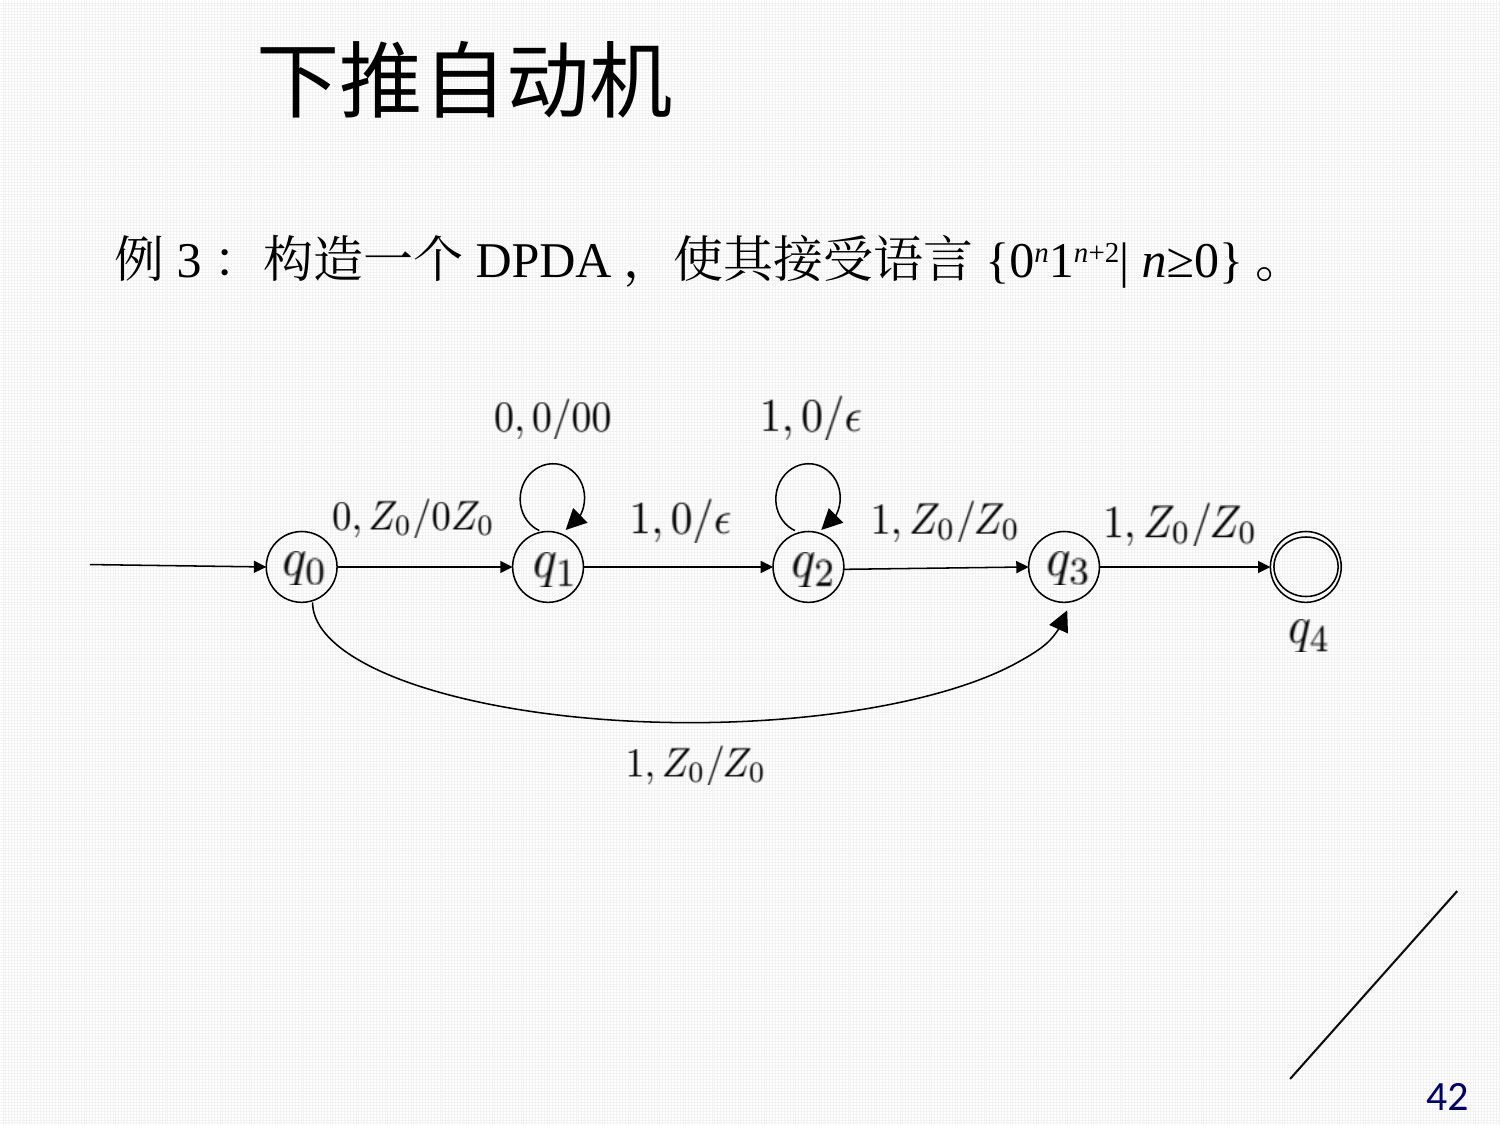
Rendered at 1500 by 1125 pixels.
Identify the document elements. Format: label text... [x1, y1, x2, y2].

text_box 42 [1411, 1061, 1500, 1125]
text_box 下推自动机 [242, 32, 947, 137]
text_box 例3：构造一个DPDA，使其接受语言{0n1n+2| n≥0}。 [99, 219, 1450, 295]
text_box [89, 394, 1426, 785]
